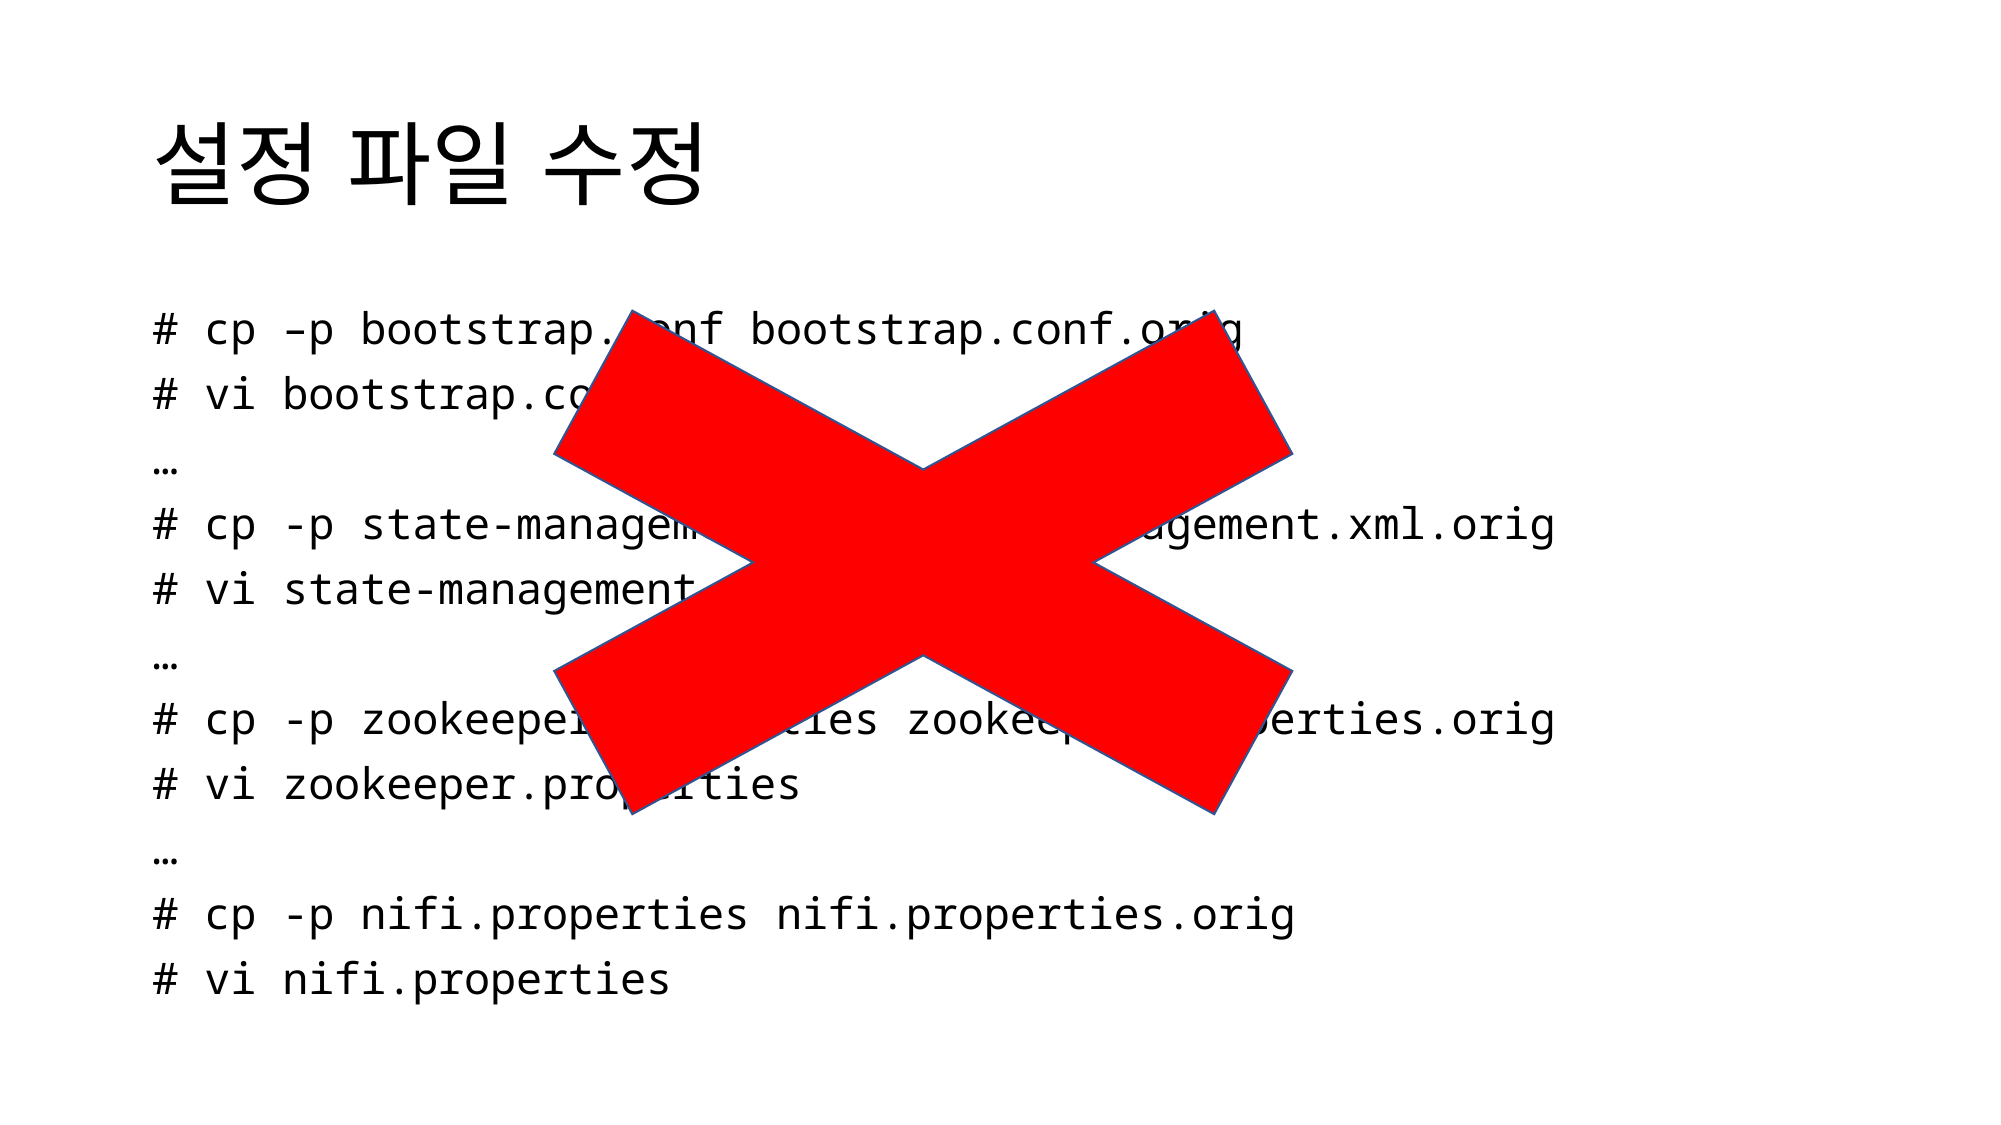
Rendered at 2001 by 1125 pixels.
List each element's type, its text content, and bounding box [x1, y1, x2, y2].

list # cp –p bootstrap.conf bootstrap.conf.orig # vi bootstrap.conf … # cp -p state-management.xml state-management.xml.orig # vi state-management.xml … # cp -p zookeeper.properties zookeeper.properties.orig # vi zookeeper.properties … # cp -p nifi.properties nifi.properties.orig # vi nifi.properties [137, 299, 1863, 1014]
text_box [552, 309, 1294, 816]
title 설정 파일 수정 [137, 59, 1863, 278]
